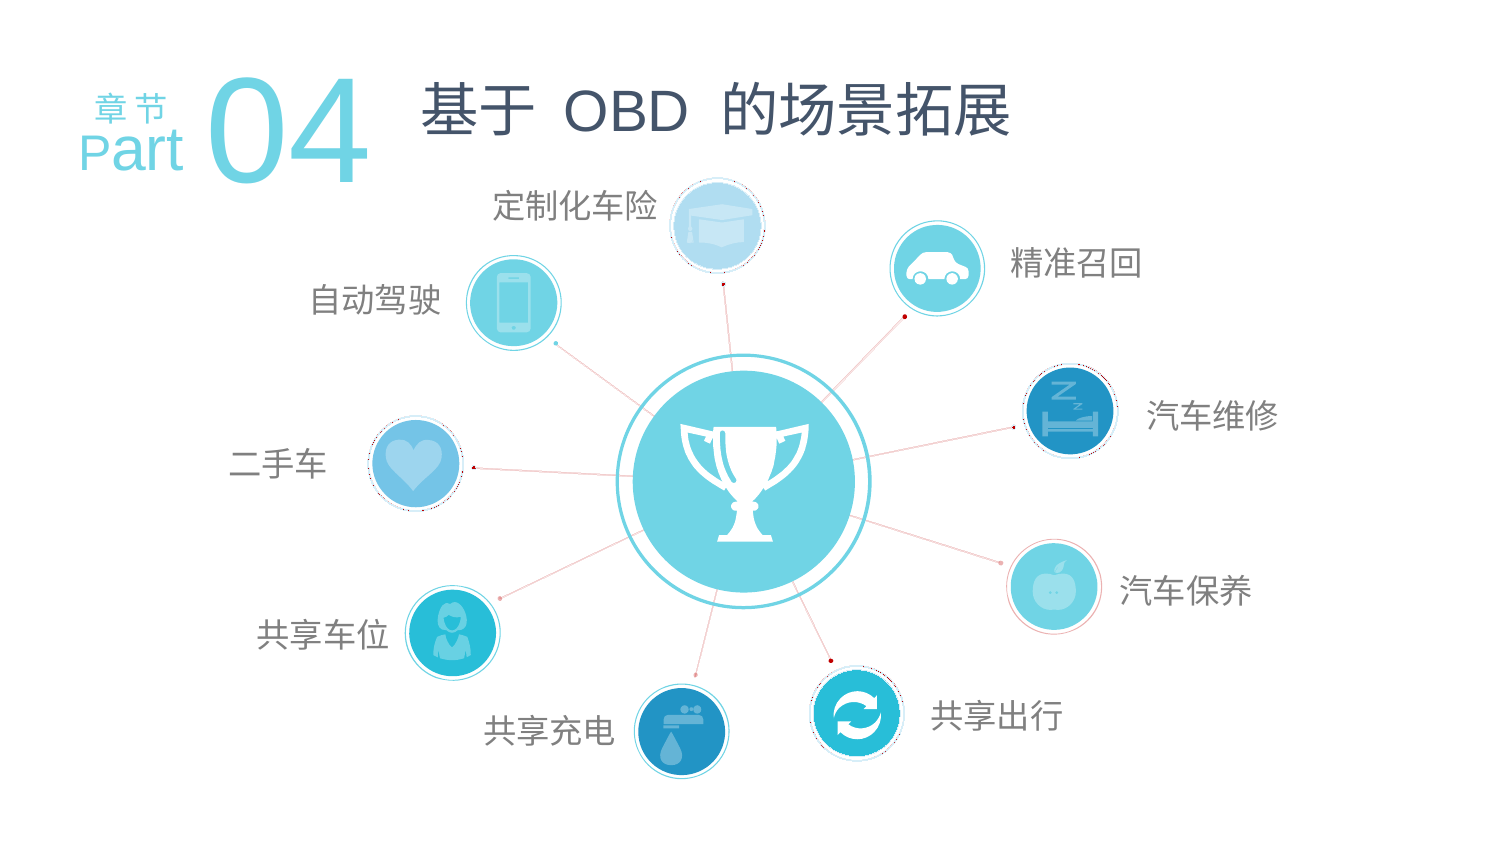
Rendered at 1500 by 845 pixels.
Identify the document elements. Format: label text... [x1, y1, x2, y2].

text_box 章 节 [94, 87, 169, 128]
text_box 基于 OBD 的场景拓展 [420, 81, 1012, 145]
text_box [212, 173, 1296, 785]
text_box 04 [205, 32, 373, 213]
text_box Part [78, 107, 185, 183]
